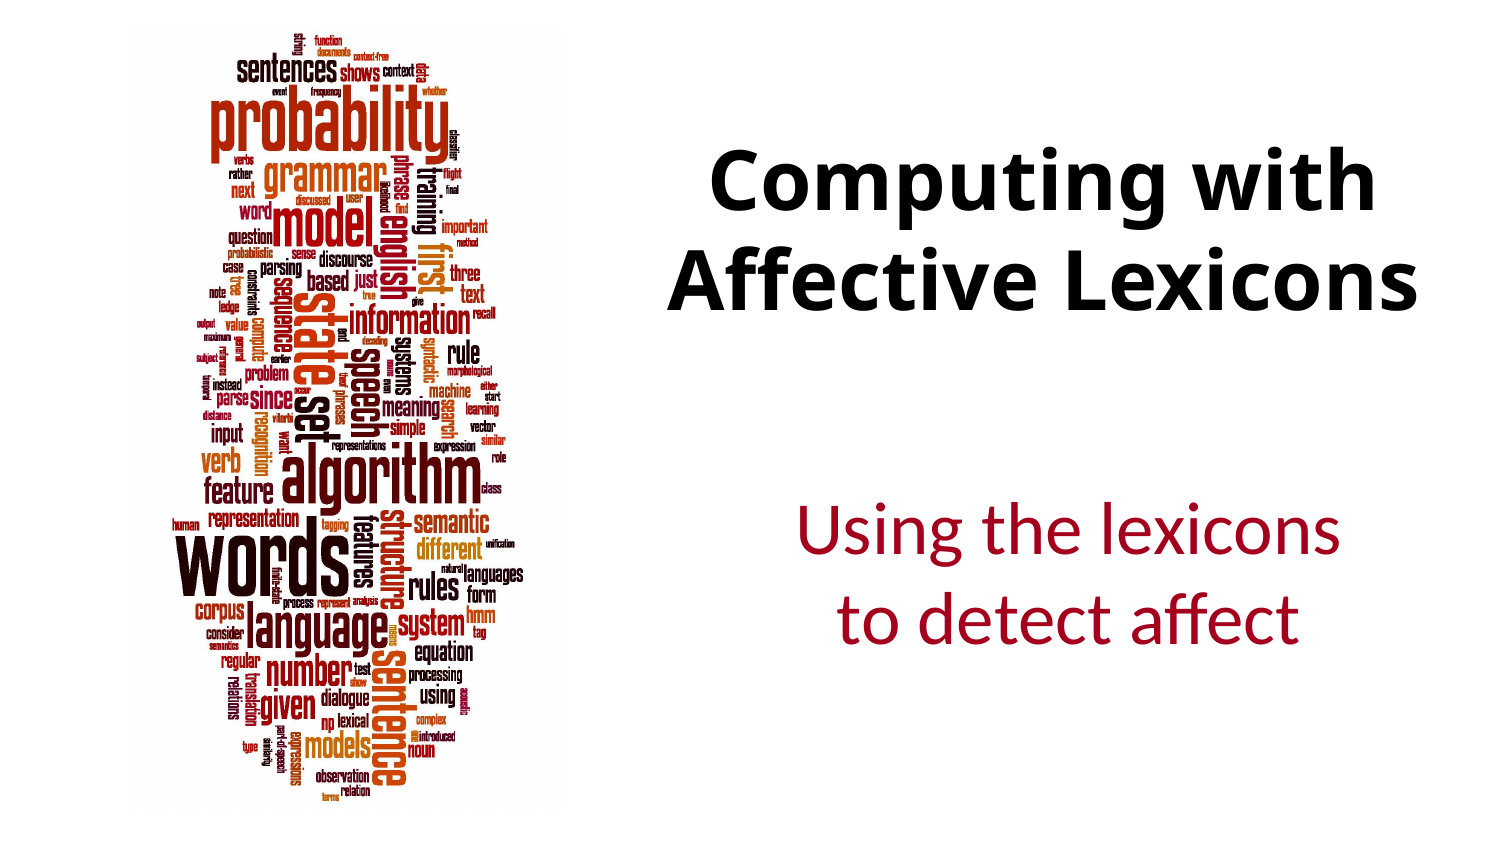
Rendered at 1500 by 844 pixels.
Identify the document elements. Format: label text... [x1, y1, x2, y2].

title Computing with Affective Lexicons [650, 21, 1438, 335]
picture [128, 27, 563, 810]
subtitle Using the lexicons to detect affect [750, 471, 1388, 747]
